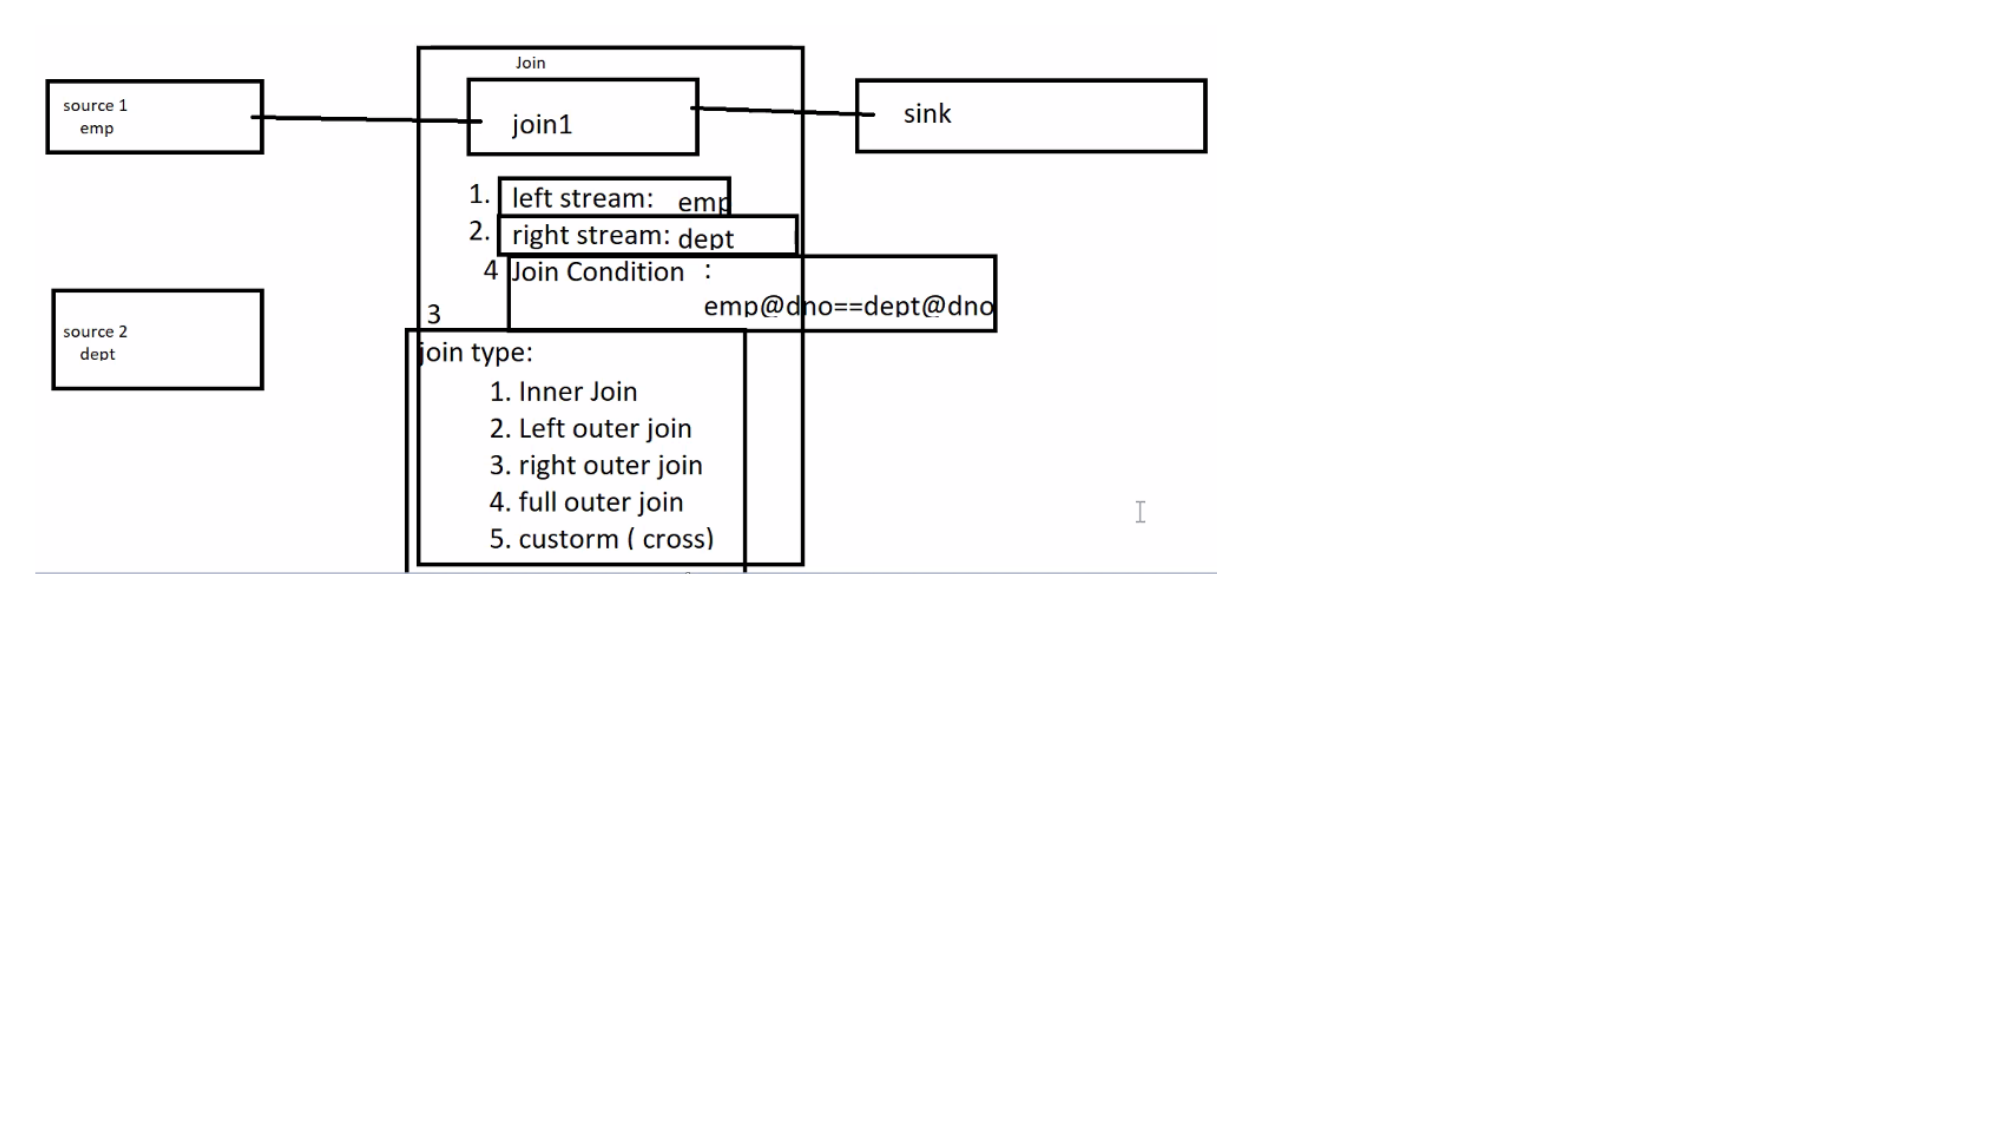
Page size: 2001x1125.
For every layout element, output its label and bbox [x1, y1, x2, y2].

picture [35, 25, 1217, 574]
